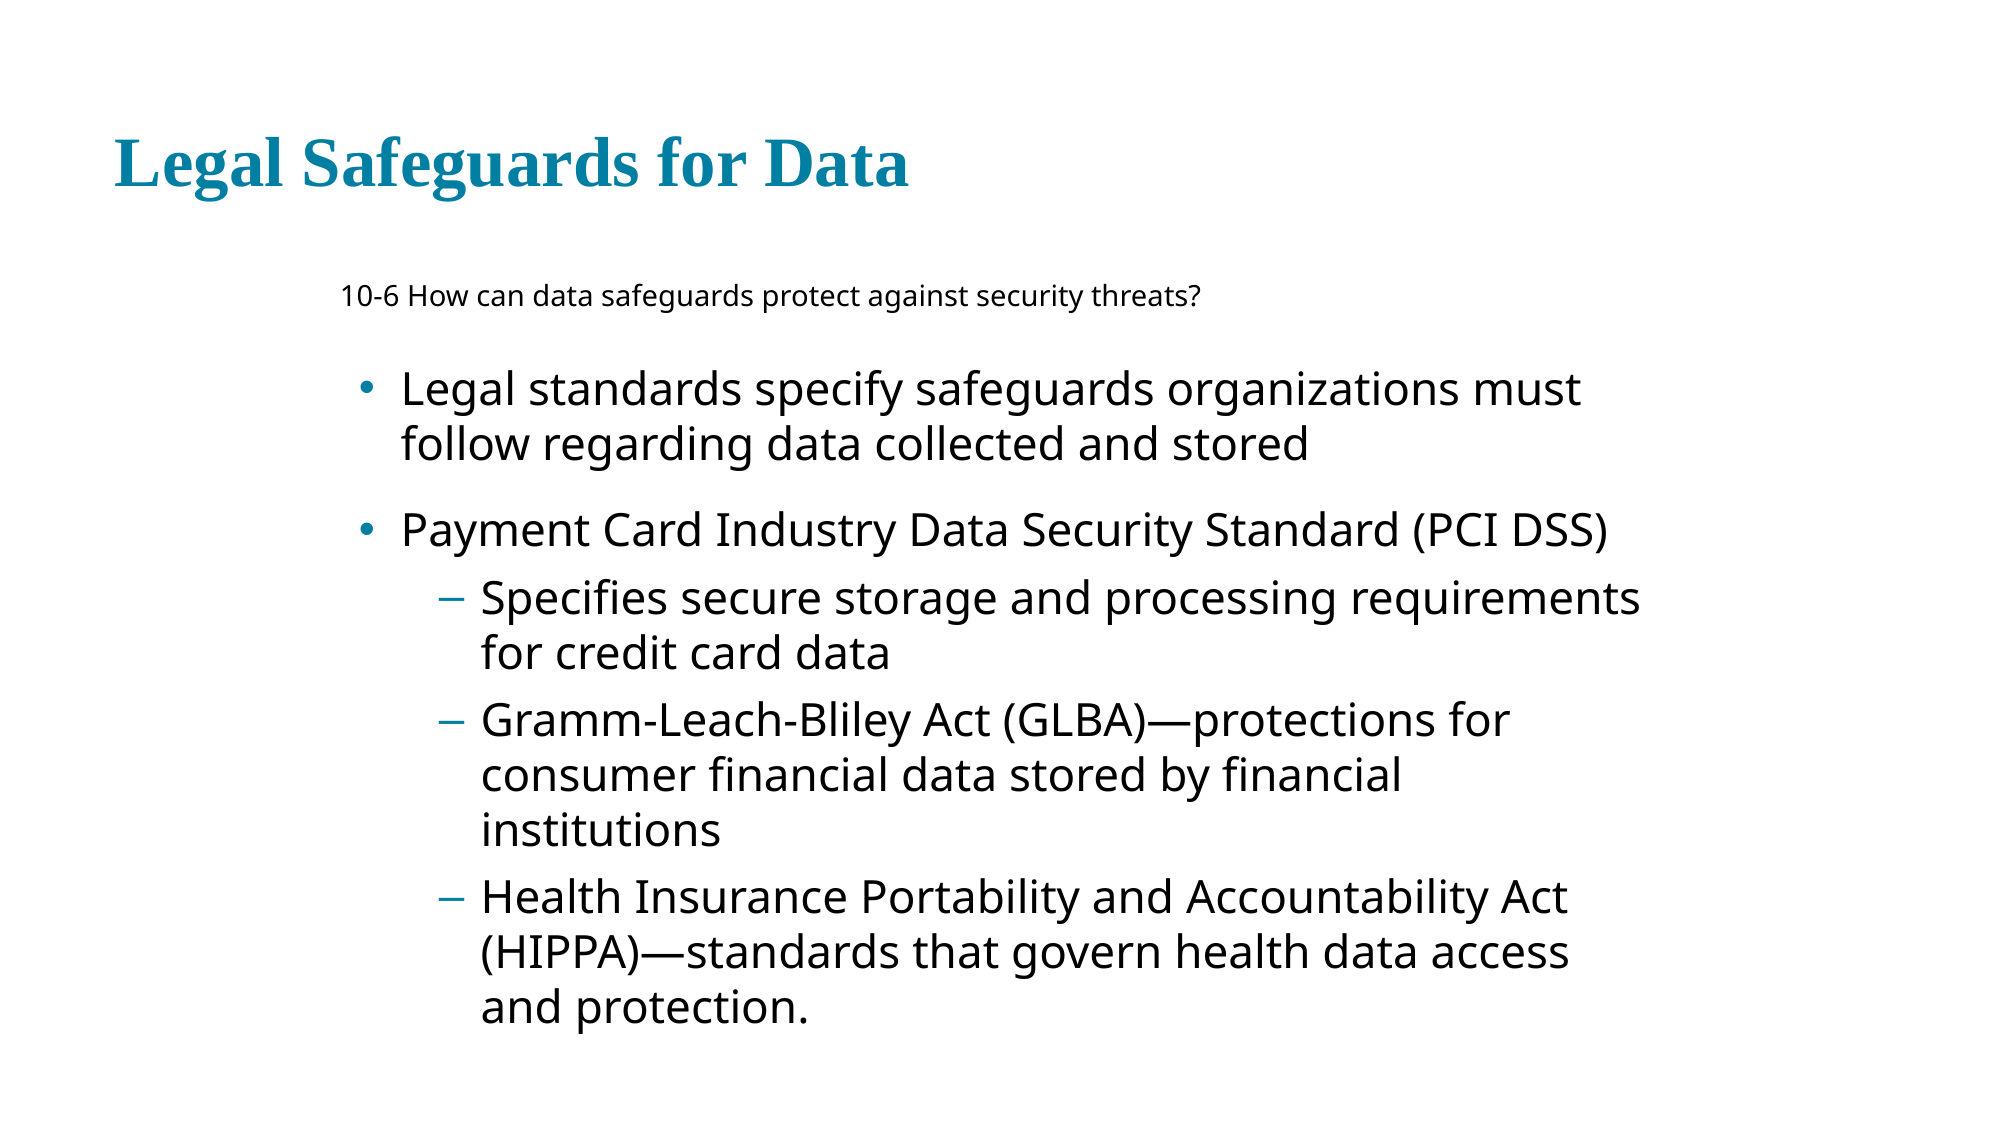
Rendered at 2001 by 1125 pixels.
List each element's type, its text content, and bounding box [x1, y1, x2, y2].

list 10-6 How can data safeguards protect against security threats? [324, 262, 1675, 316]
list Legal standards specify safeguards organizations must follow regarding data collected and stored Payment Card Industry Data Security Standard (PCI DSS) Specifies secure storage and processing requirements for credit card data Gramm-Leach-Bliley Act (GLBA)—protections for consumer financial data stored by financial institutions Health Insurance Portability and Accountability Act (HIPPA)—standards that govern health data access and protection. [343, 344, 1659, 1005]
title Legal Safeguards for Data [99, 35, 1900, 216]
